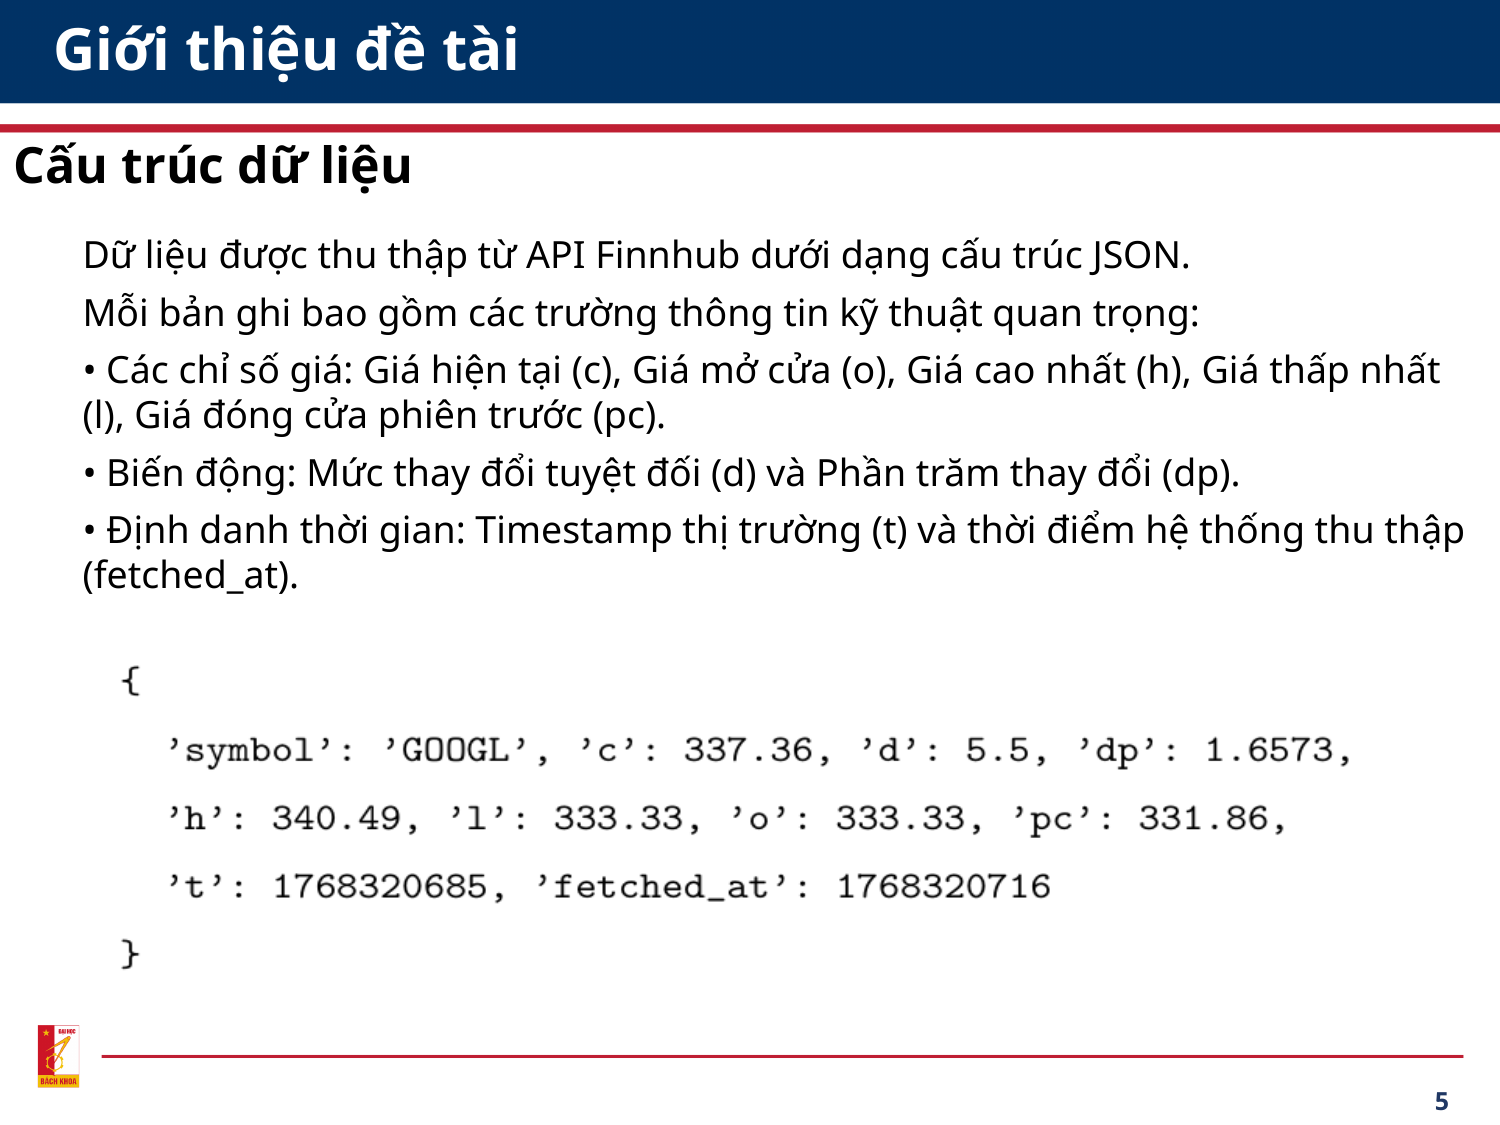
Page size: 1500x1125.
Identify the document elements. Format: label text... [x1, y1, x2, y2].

text_box Dữ liệu được thu thập từ API Finnhub dưới dạng cấu trúc JSON. Mỗi bản ghi bao gồm các trường thông tin kỹ thuật quan trọng: • Các chỉ số giá: Giá hiện tại (c), Giá mở cửa (o), Giá cao nhất (h), Giá thấp nhất (l), Giá đóng cửa phiên trước (pc). • Biến động: Mức thay đổi tuyệt đối (d) và Phần trăm thay đổi (dp). • Định danh thời gian: Timestamp thị trường (t) và thời điểm hệ thống thu thập (fetched_at). [67, 223, 1500, 604]
text_box Cấu trúc dữ liệu [0, 125, 428, 201]
title Giới thiệu đề tài [38, 12, 1462, 87]
picture [0, 0, 1500, 1125]
slide_number 5 [1126, 1078, 1464, 1125]
